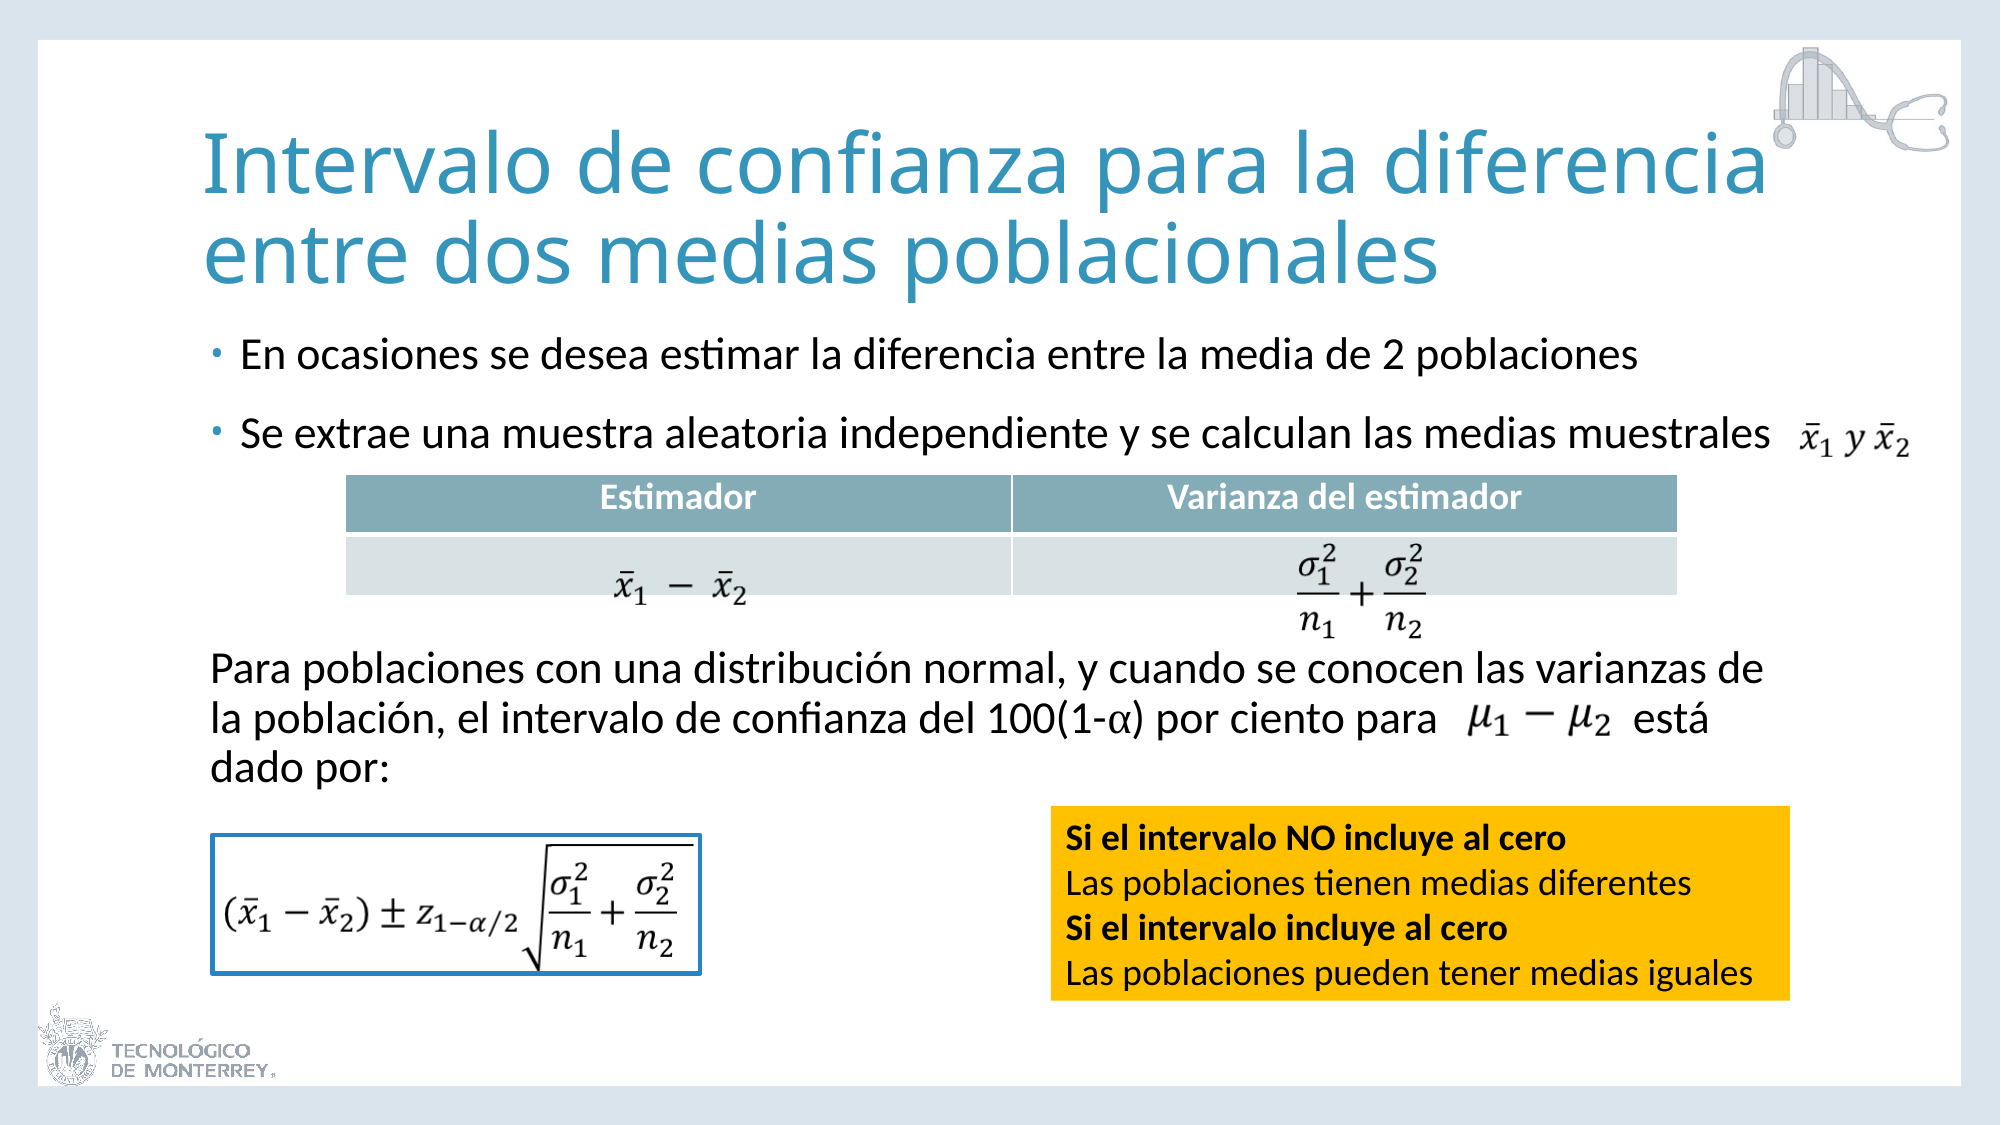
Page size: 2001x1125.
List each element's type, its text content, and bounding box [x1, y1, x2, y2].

picture [1292, 537, 1432, 639]
picture [214, 836, 698, 972]
table_cell [1013, 537, 1291, 595]
table_cell [1432, 537, 1677, 595]
picture [603, 561, 792, 616]
title Intervalo de confianza para la diferencia entre dos medias poblacionales [187, 99, 1808, 322]
picture [1449, 684, 1624, 761]
picture [1789, 413, 1954, 471]
table_cell [346, 537, 1011, 595]
table_header Varianza del estimador [1013, 475, 1677, 532]
list En ocasiones se desea estimar la diferencia entre la media de 2 poblaciones Se extrae una muestra aleatoria independiente y se calculan las medias muestrales Para poblaciones con una distribución normal, y cuando se conocen las varianzas de la población, el intervalo de confianza del 100(1-α) por ciento para está dado por: [187, 322, 1808, 1000]
text_box Si el intervalo NO incluye al cero Las poblaciones tienen medias diferentes Si el intervalo incluye al cero Las poblaciones pueden tener medias iguales [1050, 805, 1790, 1001]
table_header Estimador [346, 475, 1011, 532]
